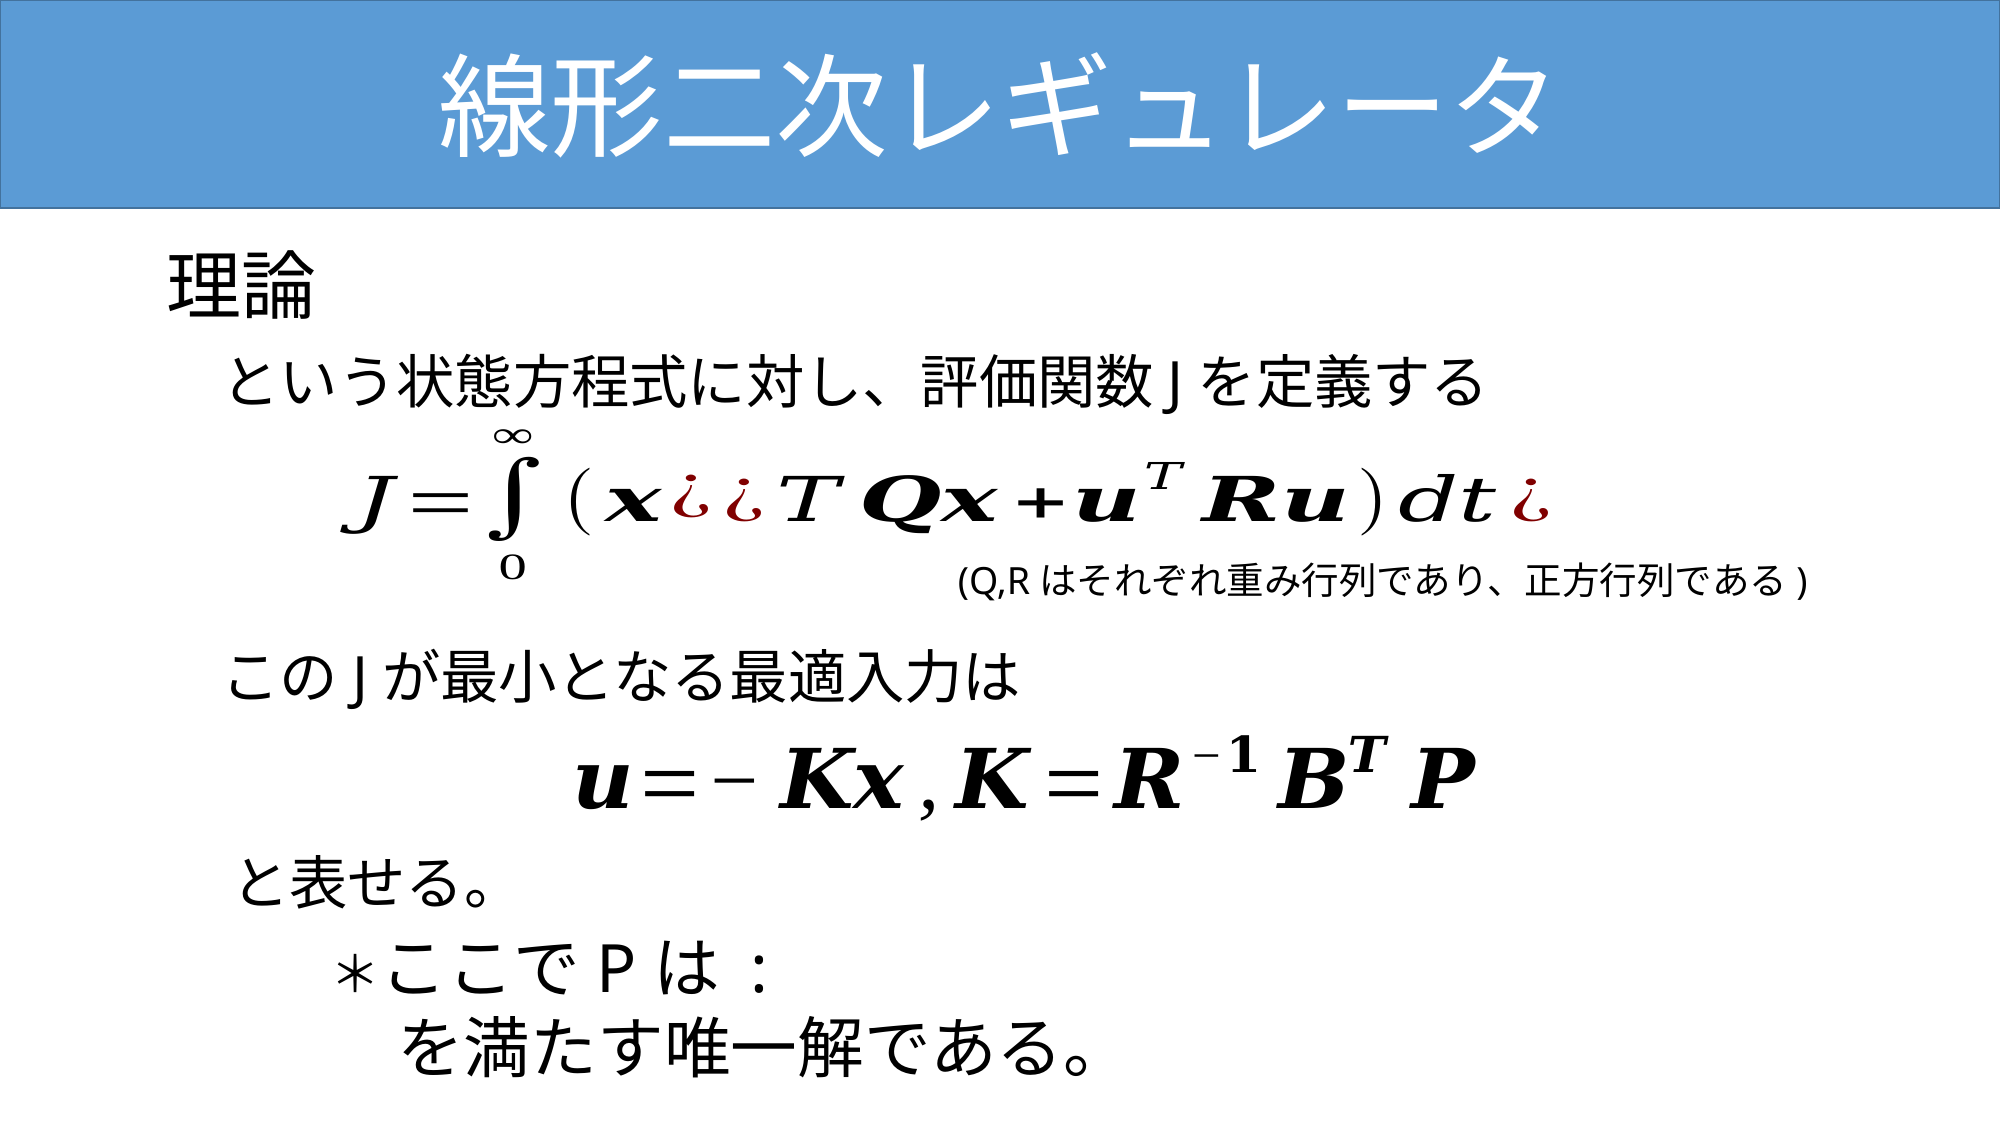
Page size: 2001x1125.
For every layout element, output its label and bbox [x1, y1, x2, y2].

text_box [151, 231, 1849, 1097]
text_box [0, 0, 2000, 209]
